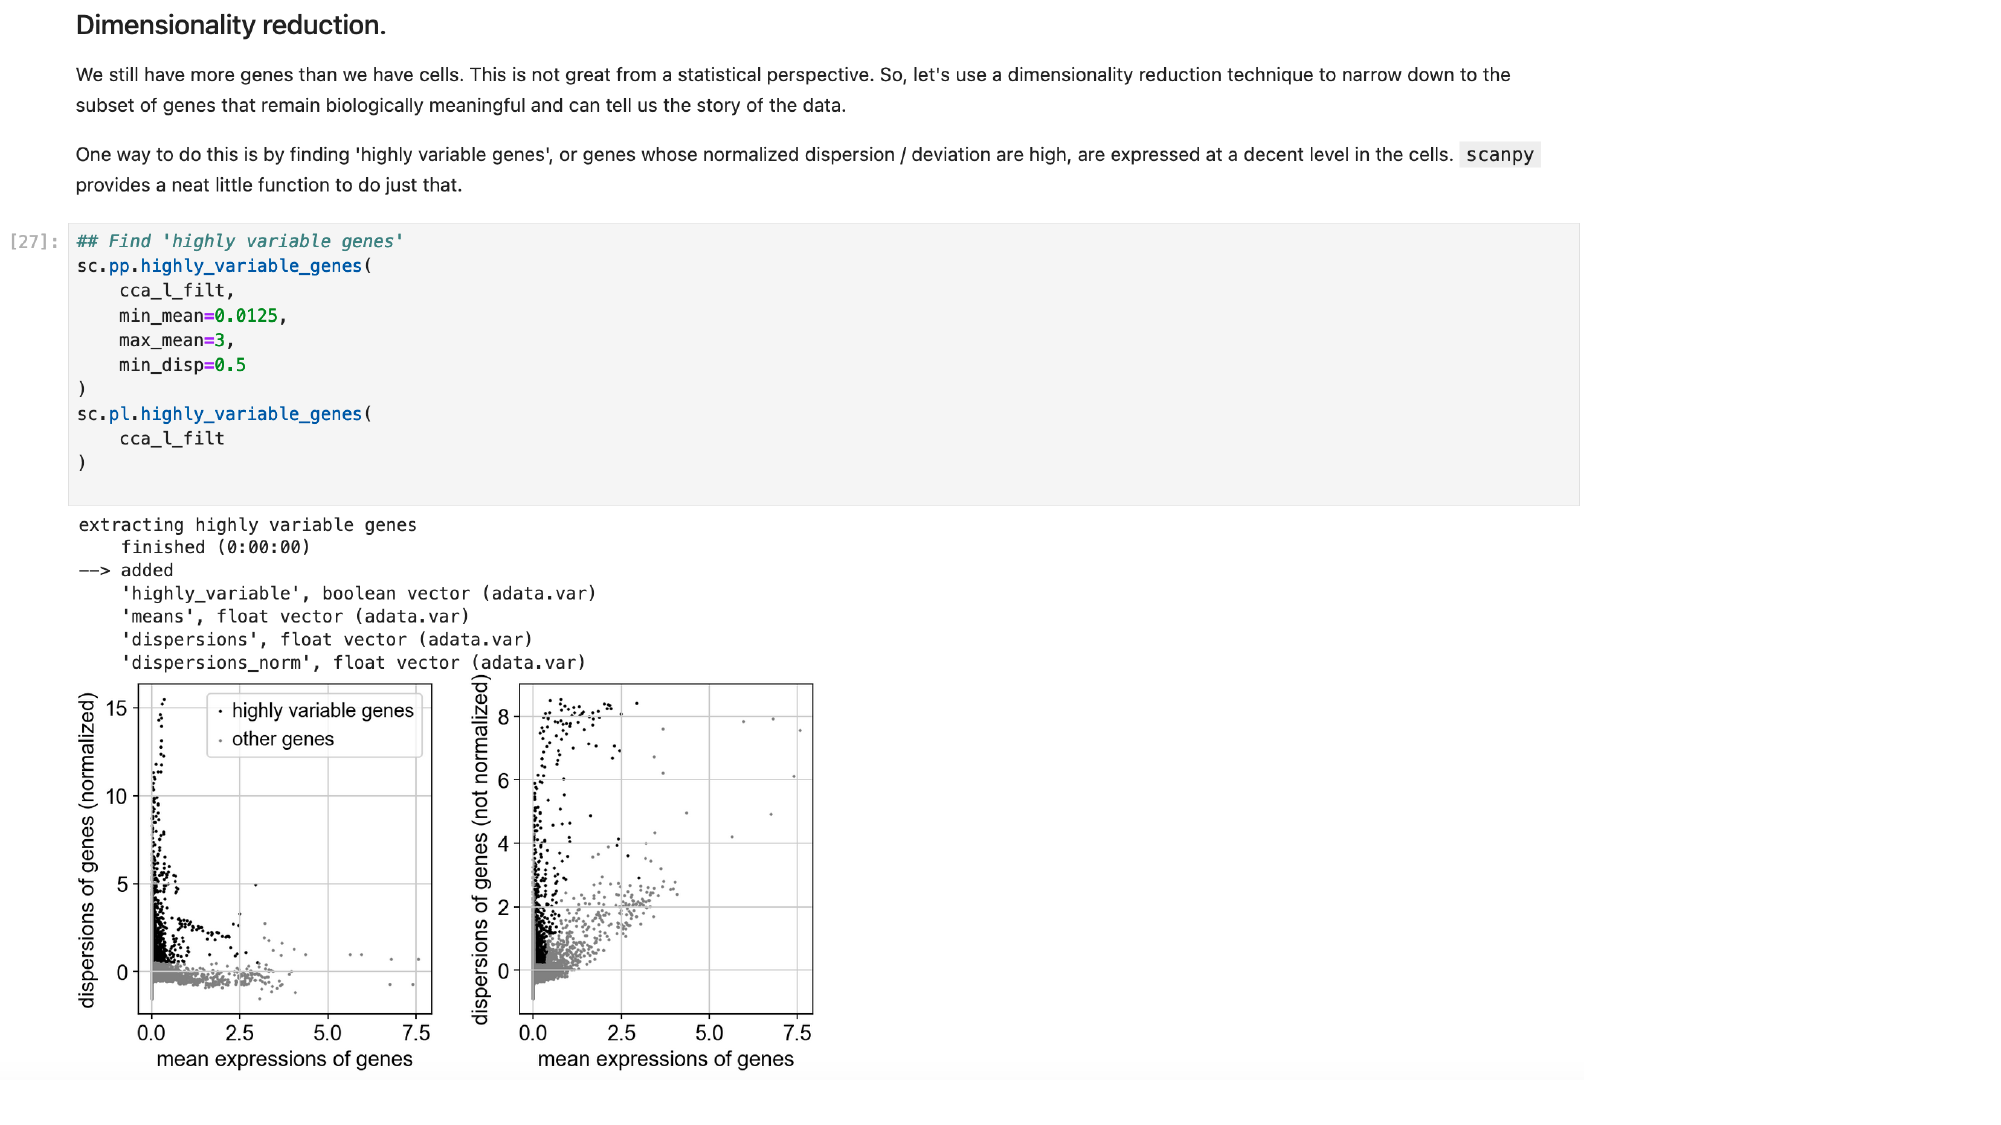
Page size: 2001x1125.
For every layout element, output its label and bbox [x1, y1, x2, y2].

picture [0, 0, 1584, 1080]
